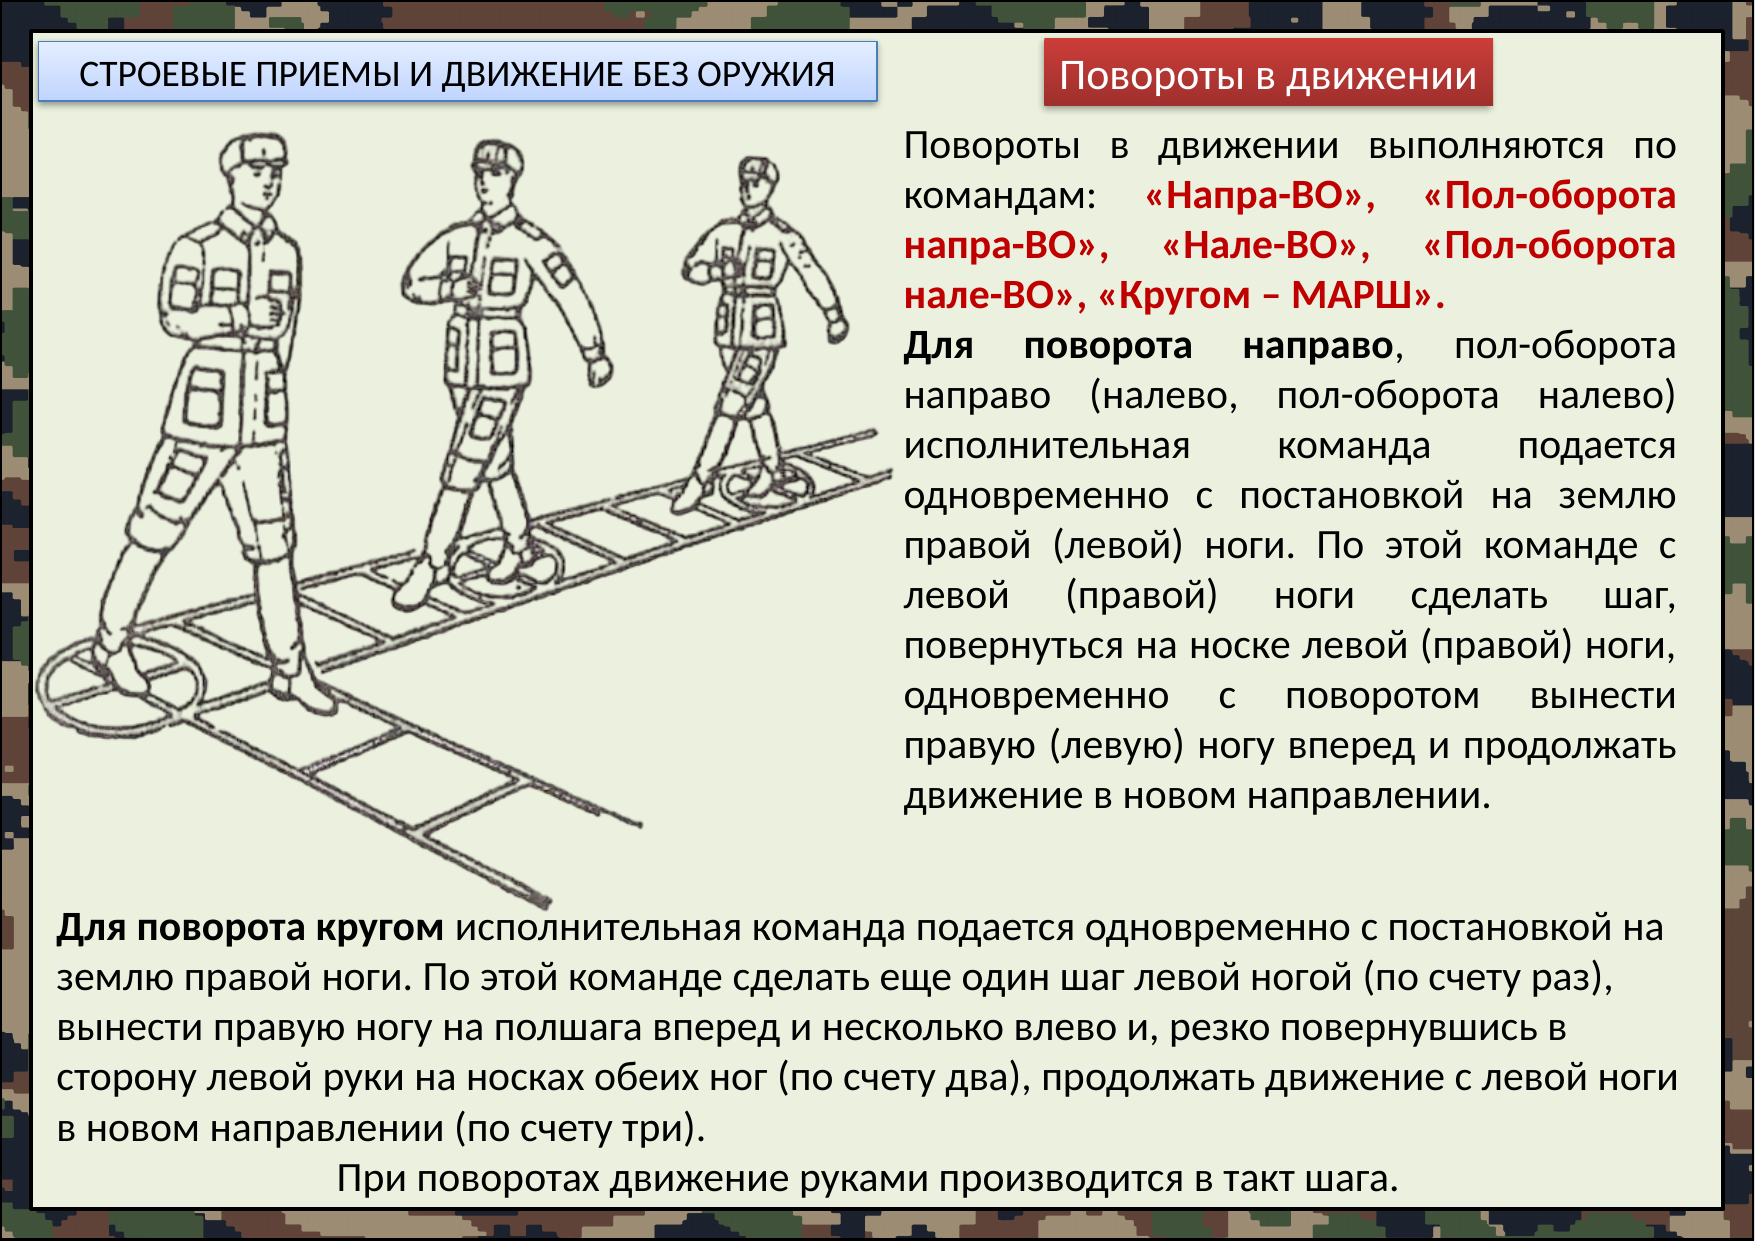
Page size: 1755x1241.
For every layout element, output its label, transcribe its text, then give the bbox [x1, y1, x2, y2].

text_box [0, 0, 1755, 1241]
text_box Повороты в движении выполняются по командам: «Напра-ВО», «Пол-оборота напра-ВО», «Нале-ВО», «Пол-оборота нале-ВО», «Кругом – МАРШ». Для поворота направо, пол-оборота направо (налево, пол-оборота налево) исполнительная команда подается одновременно с постановкой на землю правой (левой) ноги. По этой команде с левой (правой) ноги сделать шаг, повернуться на носке левой (правой) ноги, одновременно с поворотом вынести правую (левую) ногу вперед и продолжать движение в новом направлении. [888, 108, 1693, 824]
text_box СТРОЕВЫЕ ПРИЕМЫ И ДВИЖЕНИЕ БЕЗ ОРУЖИЯ [38, 41, 878, 102]
text_box Повороты в движении [1044, 38, 1494, 106]
picture [0, 123, 1031, 926]
text_box Для поворота кругом исполнительная команда подается одновременно с постановкой на землю правой ноги. По этой команде сделать еще один шаг левой ногой (по счету раз), вынести правую ногу на полшага вперед и несколько влево и, резко повернувшись в сторону левой руки на носках обеих ног (по счету два), продолжать движение с левой ноги в новом направлении (по счету три). При поворотах движение руками производится в такт шага. [41, 891, 1696, 1207]
